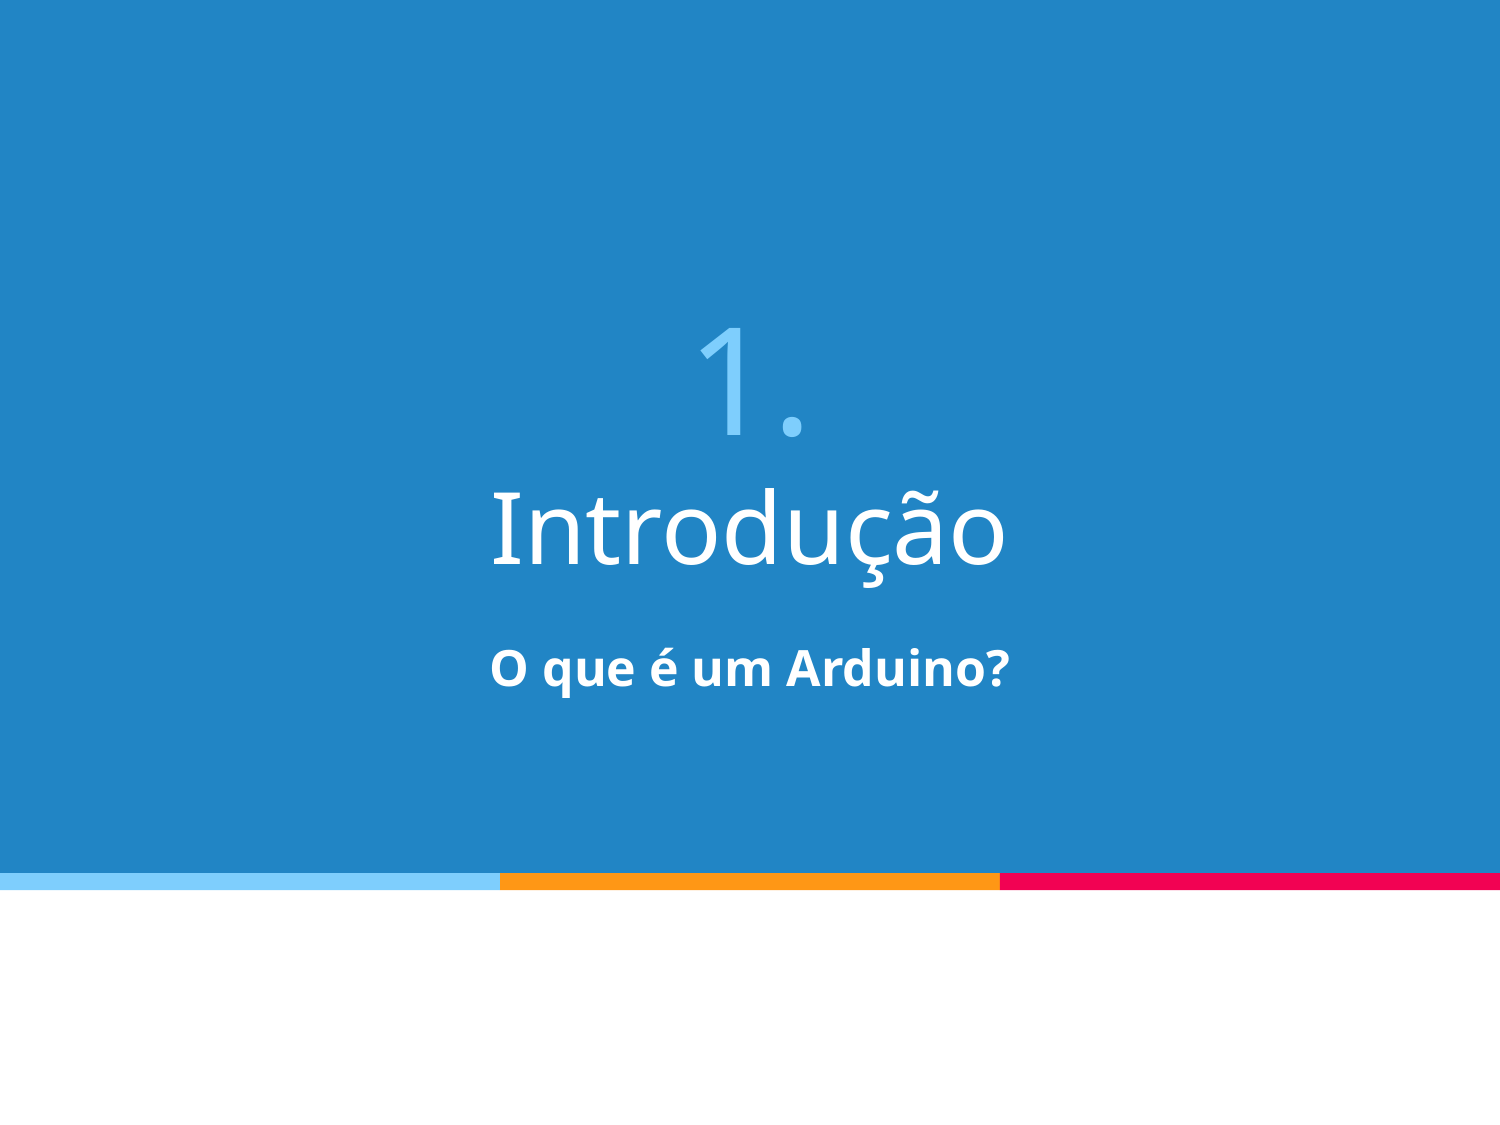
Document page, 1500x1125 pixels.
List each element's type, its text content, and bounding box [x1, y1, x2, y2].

title 1. Introdução [112, 346, 1388, 600]
subtitle O que é um Arduino? [112, 621, 1388, 793]
